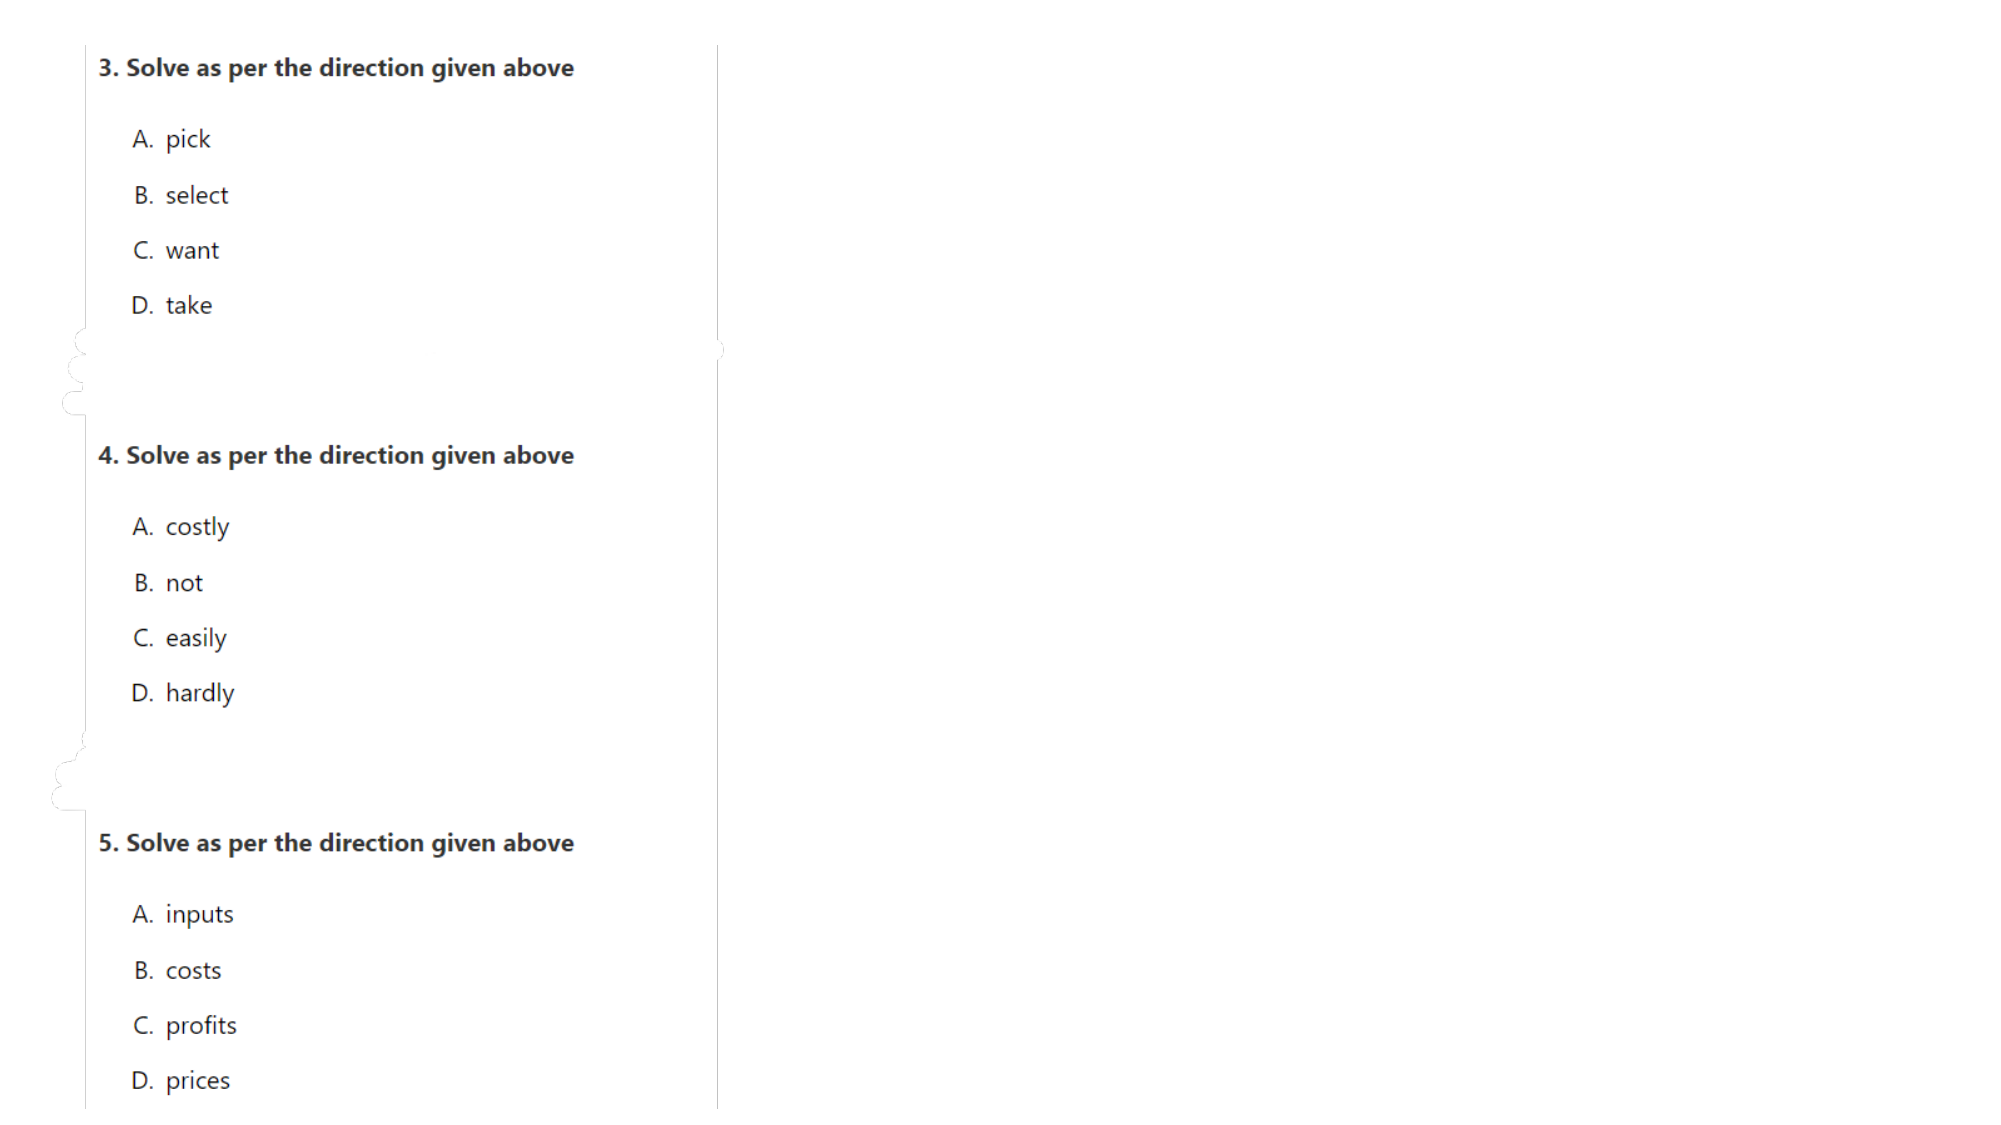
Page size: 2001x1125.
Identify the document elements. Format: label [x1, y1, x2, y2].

picture [49, 45, 725, 1109]
